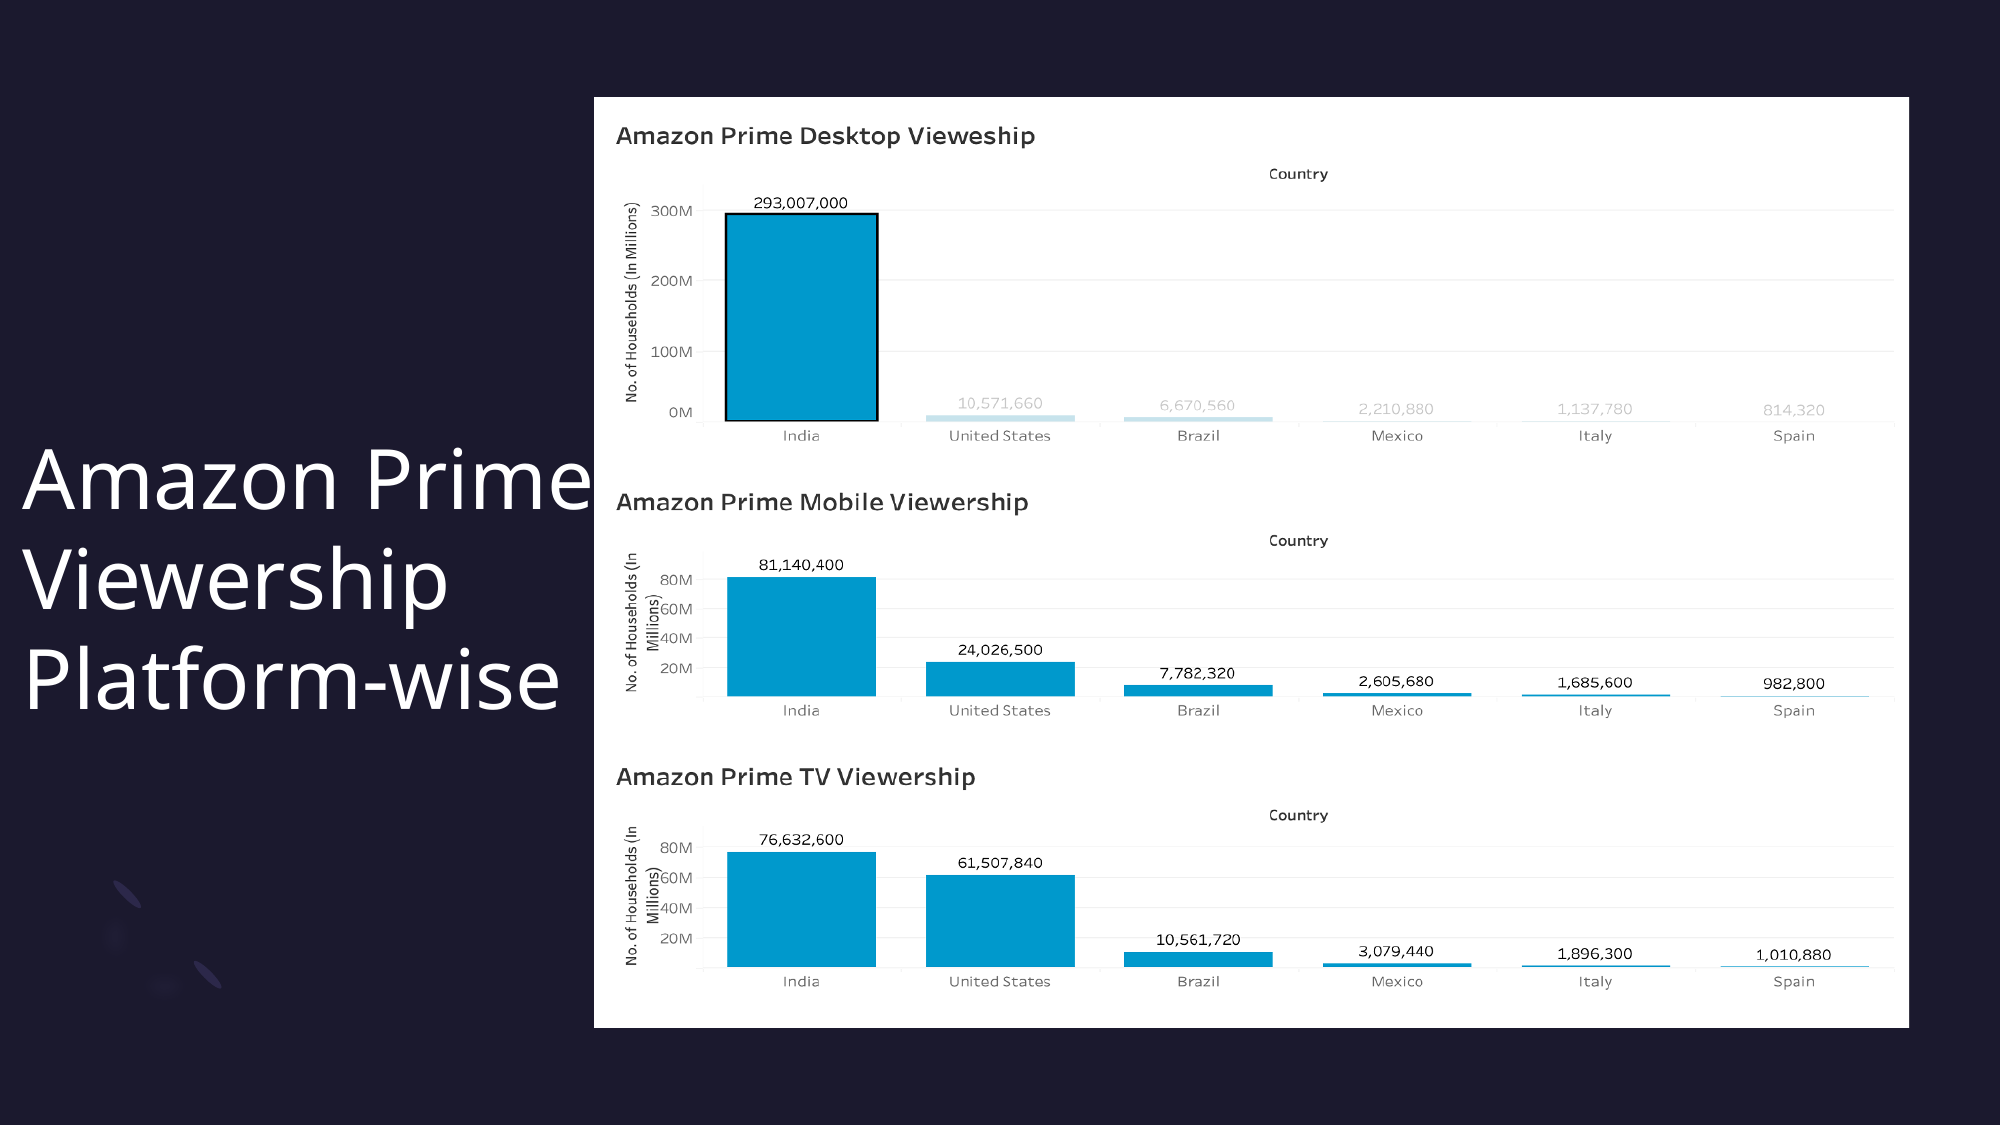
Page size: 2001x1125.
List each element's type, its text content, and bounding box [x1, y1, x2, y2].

title Amazon Prime Viewership Platform-wise [22, 398, 593, 727]
picture [593, 97, 1910, 1028]
